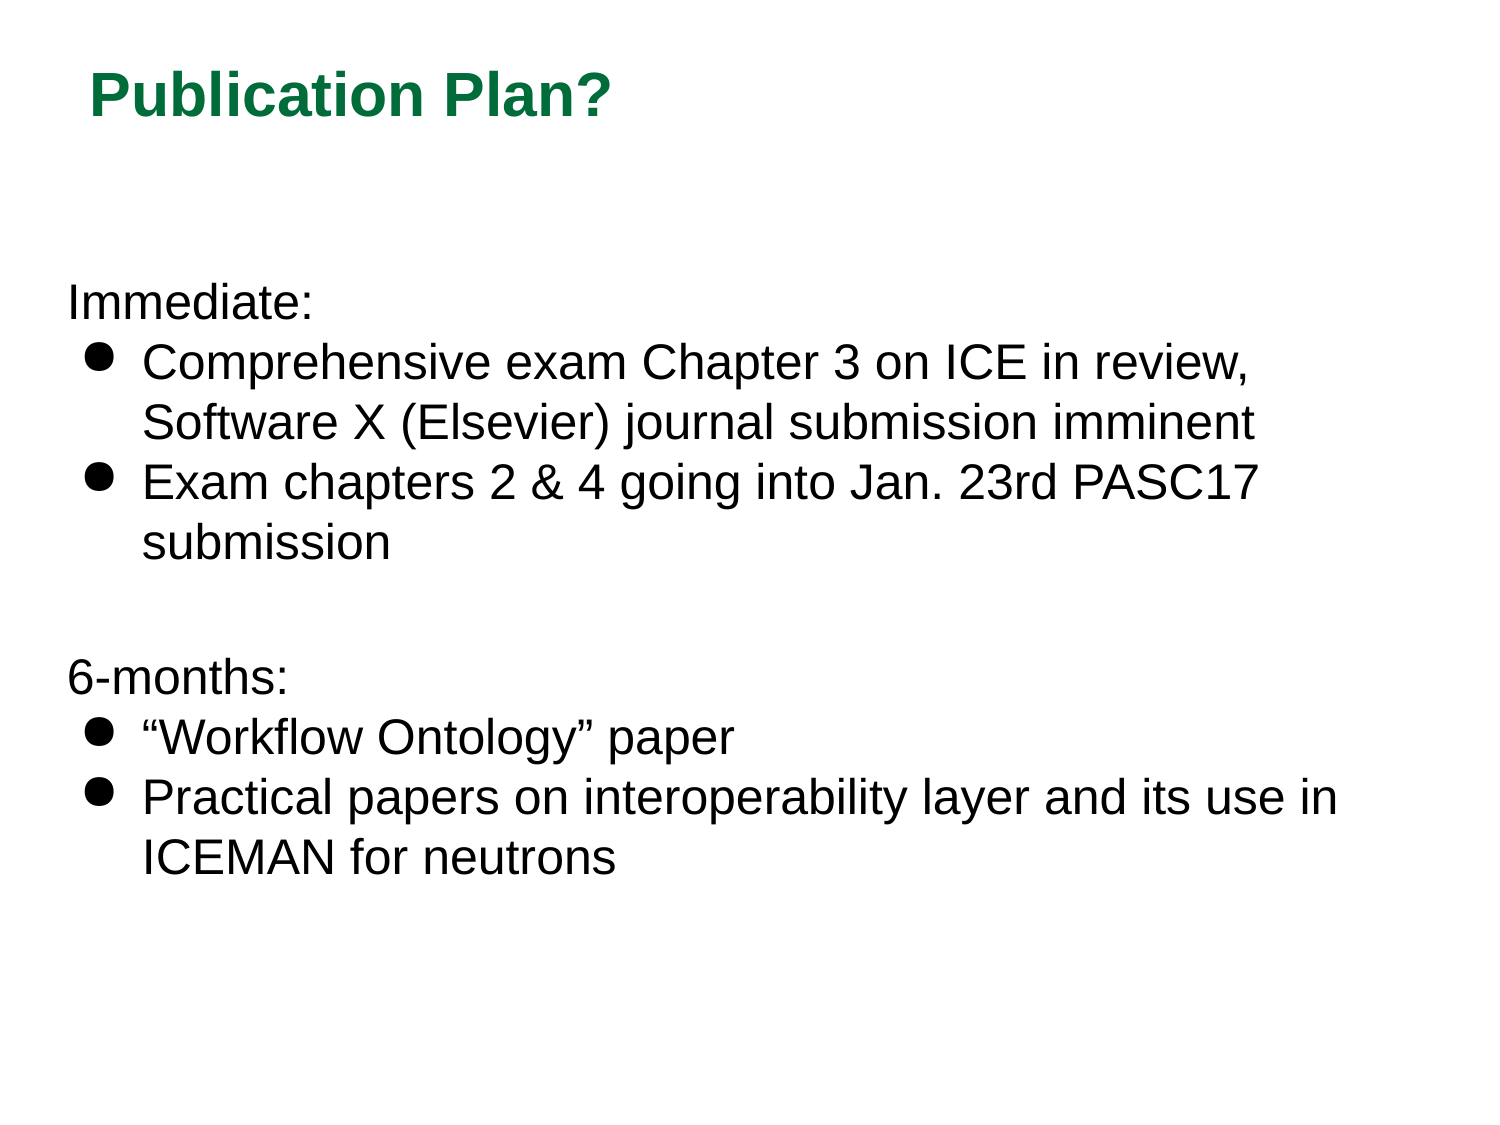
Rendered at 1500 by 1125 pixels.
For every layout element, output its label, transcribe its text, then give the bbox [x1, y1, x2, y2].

text_box 6-months: “Workflow Ontology” paper Practical papers on interoperability layer and its use in ICEMAN for neutrons [51, 629, 1454, 997]
text_box Publication Plan? [74, 46, 1425, 138]
text_box Immediate: Comprehensive exam Chapter 3 on ICE in review, Software X (Elsevier) journal submission imminent Exam chapters 2 & 4 going into Jan. 23rd PASC17 submission [51, 254, 1454, 622]
